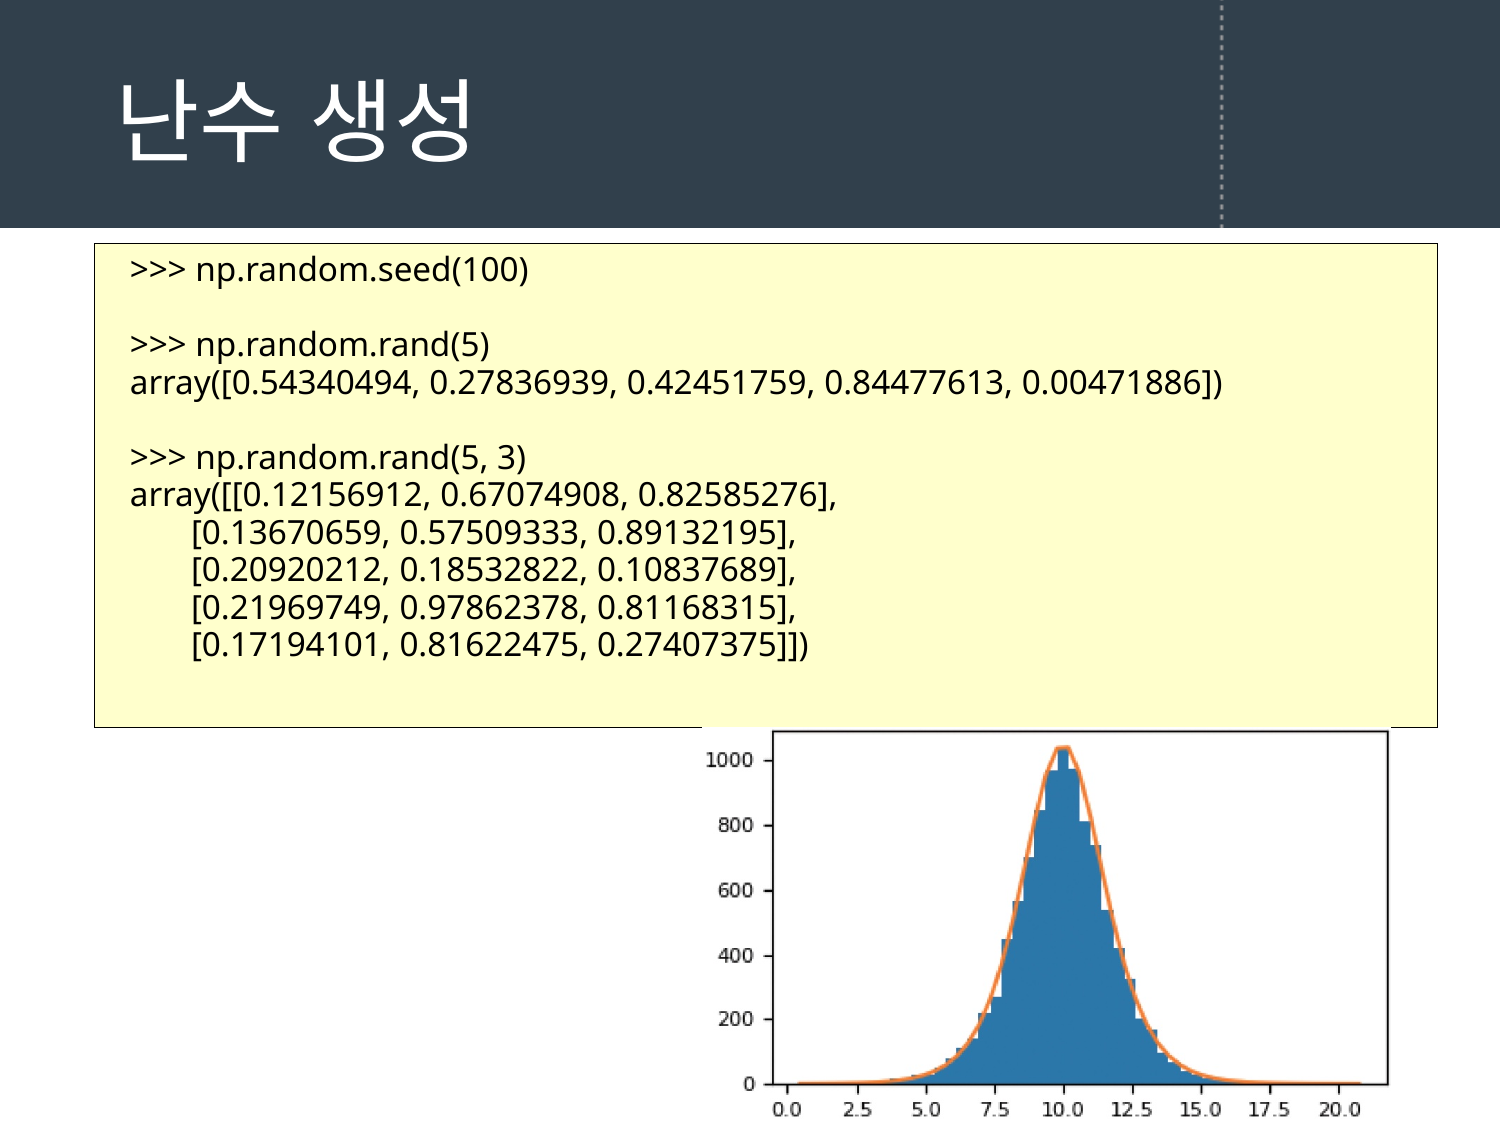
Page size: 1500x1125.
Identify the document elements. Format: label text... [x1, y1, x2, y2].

picture [702, 727, 1391, 1119]
picture [0, 0, 1500, 228]
title 난수 생성 [100, 37, 1438, 200]
text_box >>> np.random.seed(100) >>> np.random.rand(5) array([0.54340494, 0.27836939, 0.42451759, 0.84477613, 0.00471886]) >>> np.random.rand(5, 3) array([[0.12156912, 0.67074908, 0.82585276], [0.13670659, 0.57509333, 0.89132195], [0.20920212, 0.18532822, 0.10837689], [0.21969749, 0.97862378, 0.81168315], [0.17194101, 0.81622475, 0.27407375]]) [94, 243, 1438, 728]
